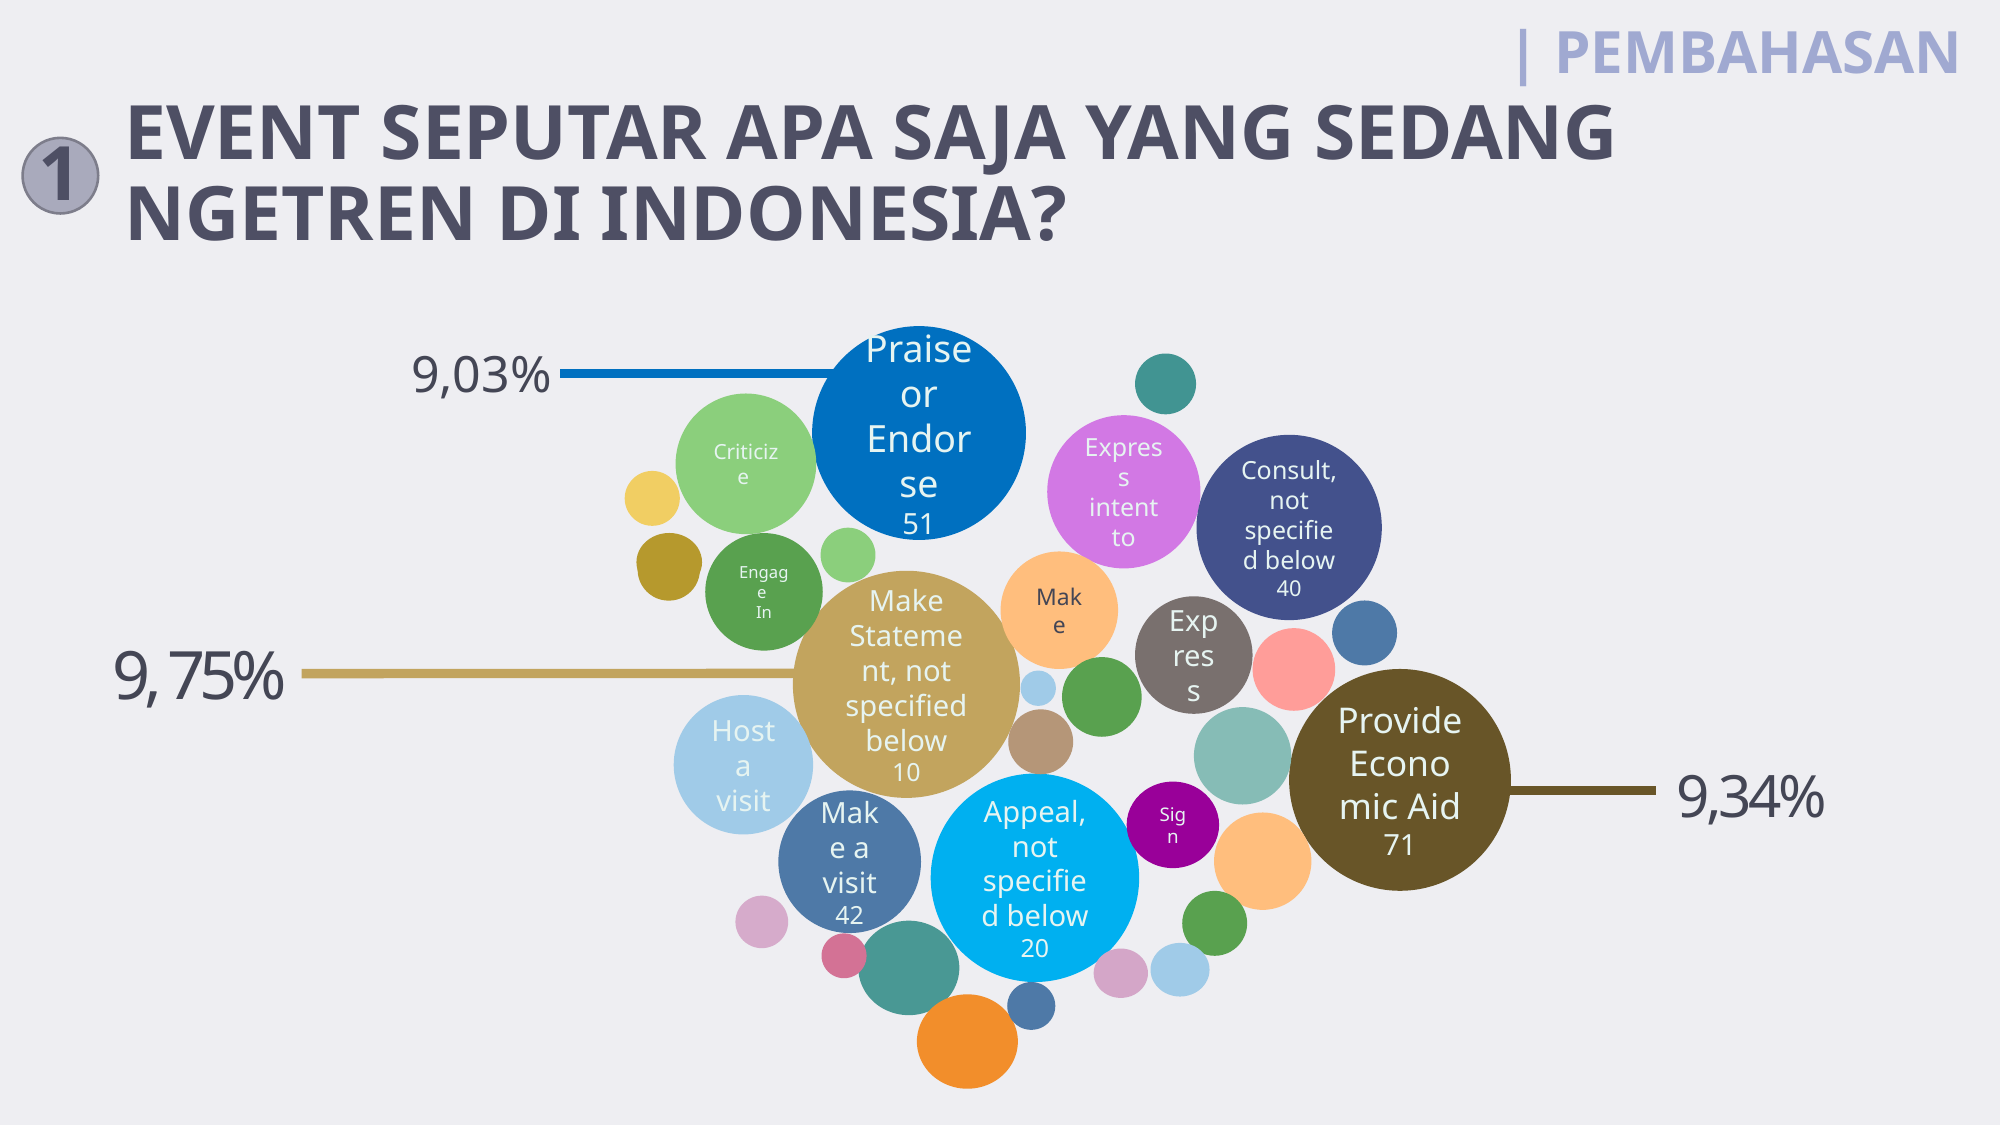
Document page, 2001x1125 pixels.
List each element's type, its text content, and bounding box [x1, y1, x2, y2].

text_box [1472, 751, 1868, 838]
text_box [98, 625, 820, 722]
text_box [624, 325, 1512, 1089]
title Event seputar apa saja yang sedang ngetren di Indonesia? [109, 55, 1954, 296]
text_box | pembahasan [133, 42, 1978, 66]
text_box 1 [22, 135, 99, 217]
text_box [395, 334, 863, 411]
